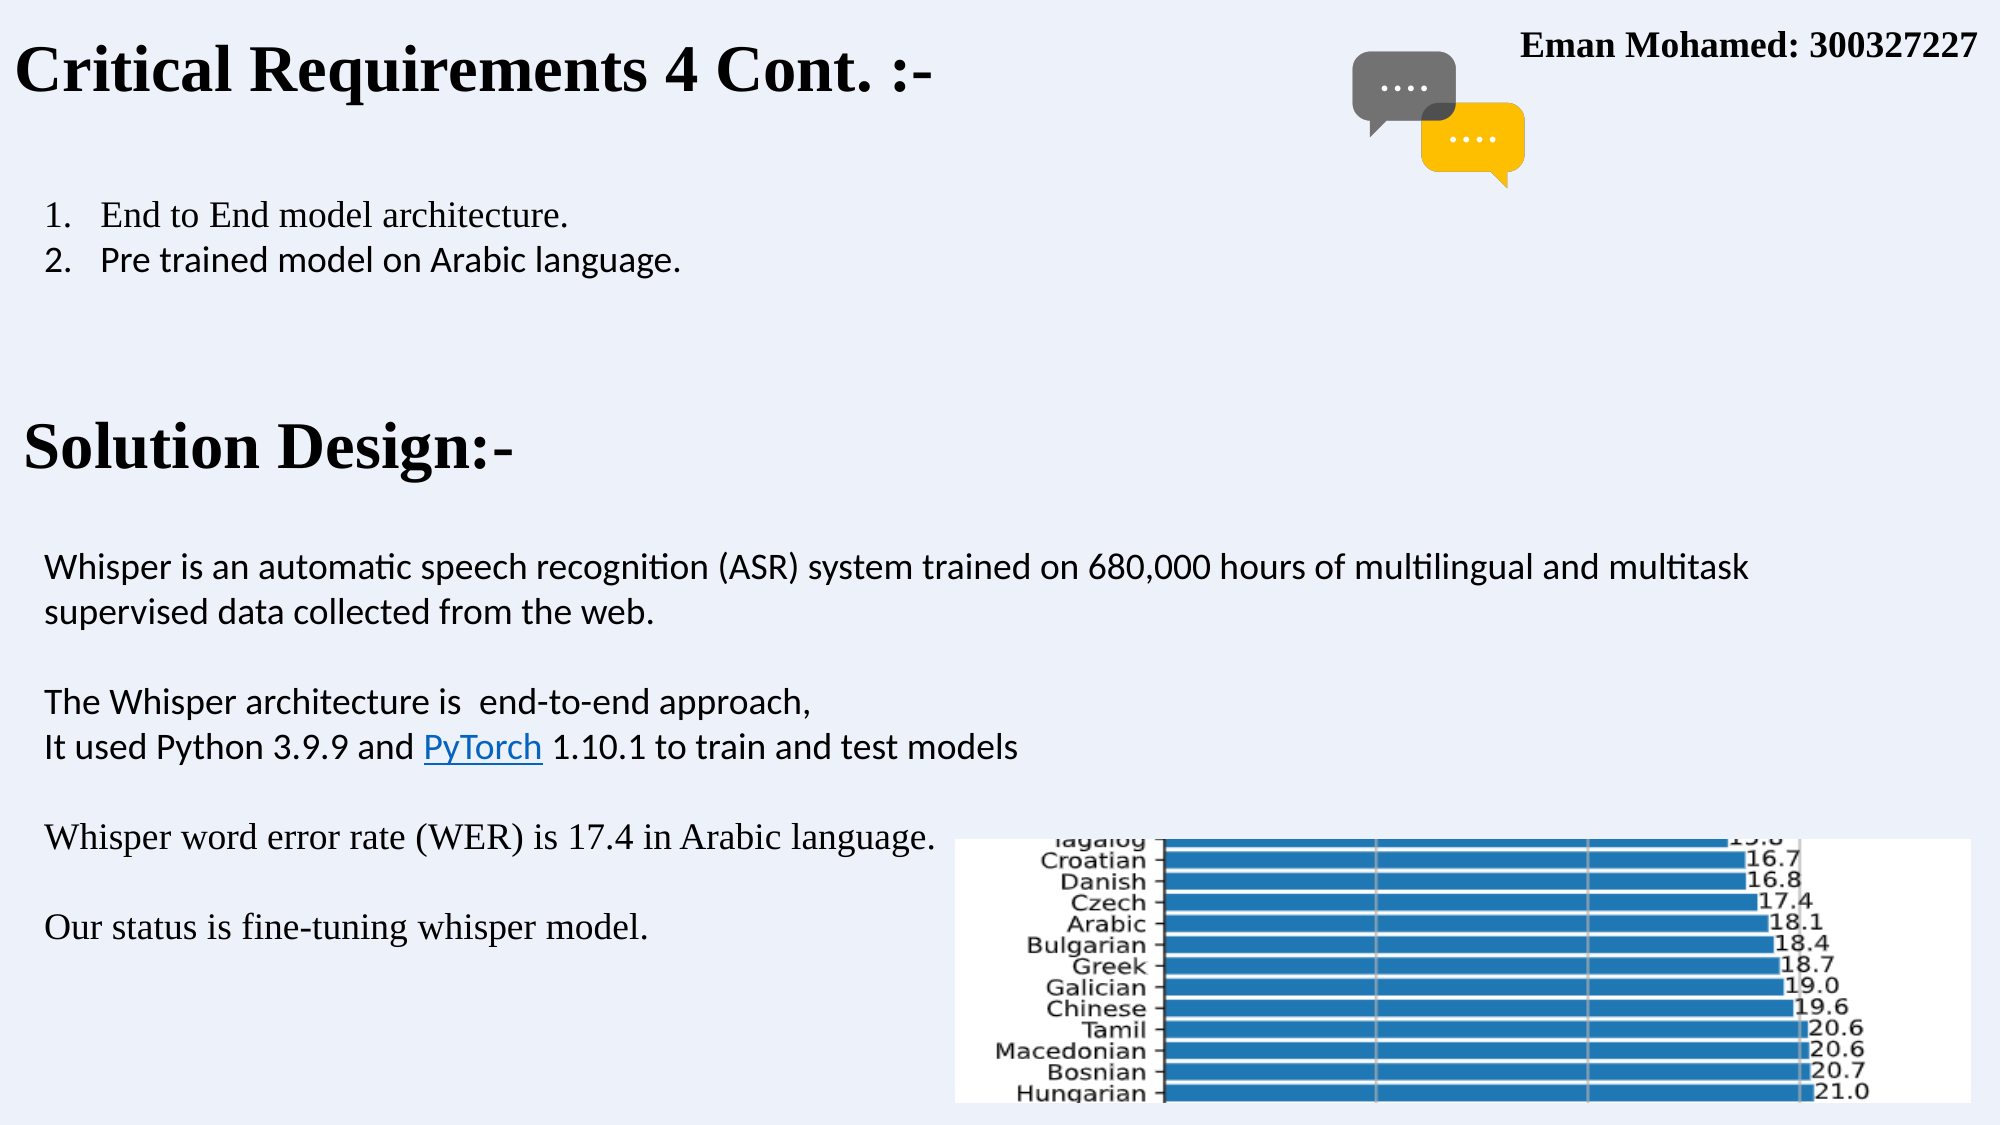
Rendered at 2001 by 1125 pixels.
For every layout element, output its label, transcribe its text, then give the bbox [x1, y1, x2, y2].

text_box End to End model architecture. Pre trained model on Arabic language. [29, 182, 1194, 378]
picture [1301, 0, 1576, 258]
picture [955, 839, 1971, 1103]
text_box Eman Mohamed: 300327227 [1576, 12, 2000, 117]
text_box Whisper is an automatic speech recognition (ASR) system trained on 680,000 hours of multilingual and multitask supervised data collected from the web. The Whisper architecture is end-to-end approach, It used Python 3.9.9 and PyTorch 1.10.1 to train and test models Whisper word error rate (WER) is 17.4 in Arabic language. Our status is fine-tuning whisper model. [29, 534, 1807, 1045]
text_box Solution Design:- [8, 393, 1027, 534]
title Critical Requirements 4 Cont. :- [0, 22, 1017, 218]
